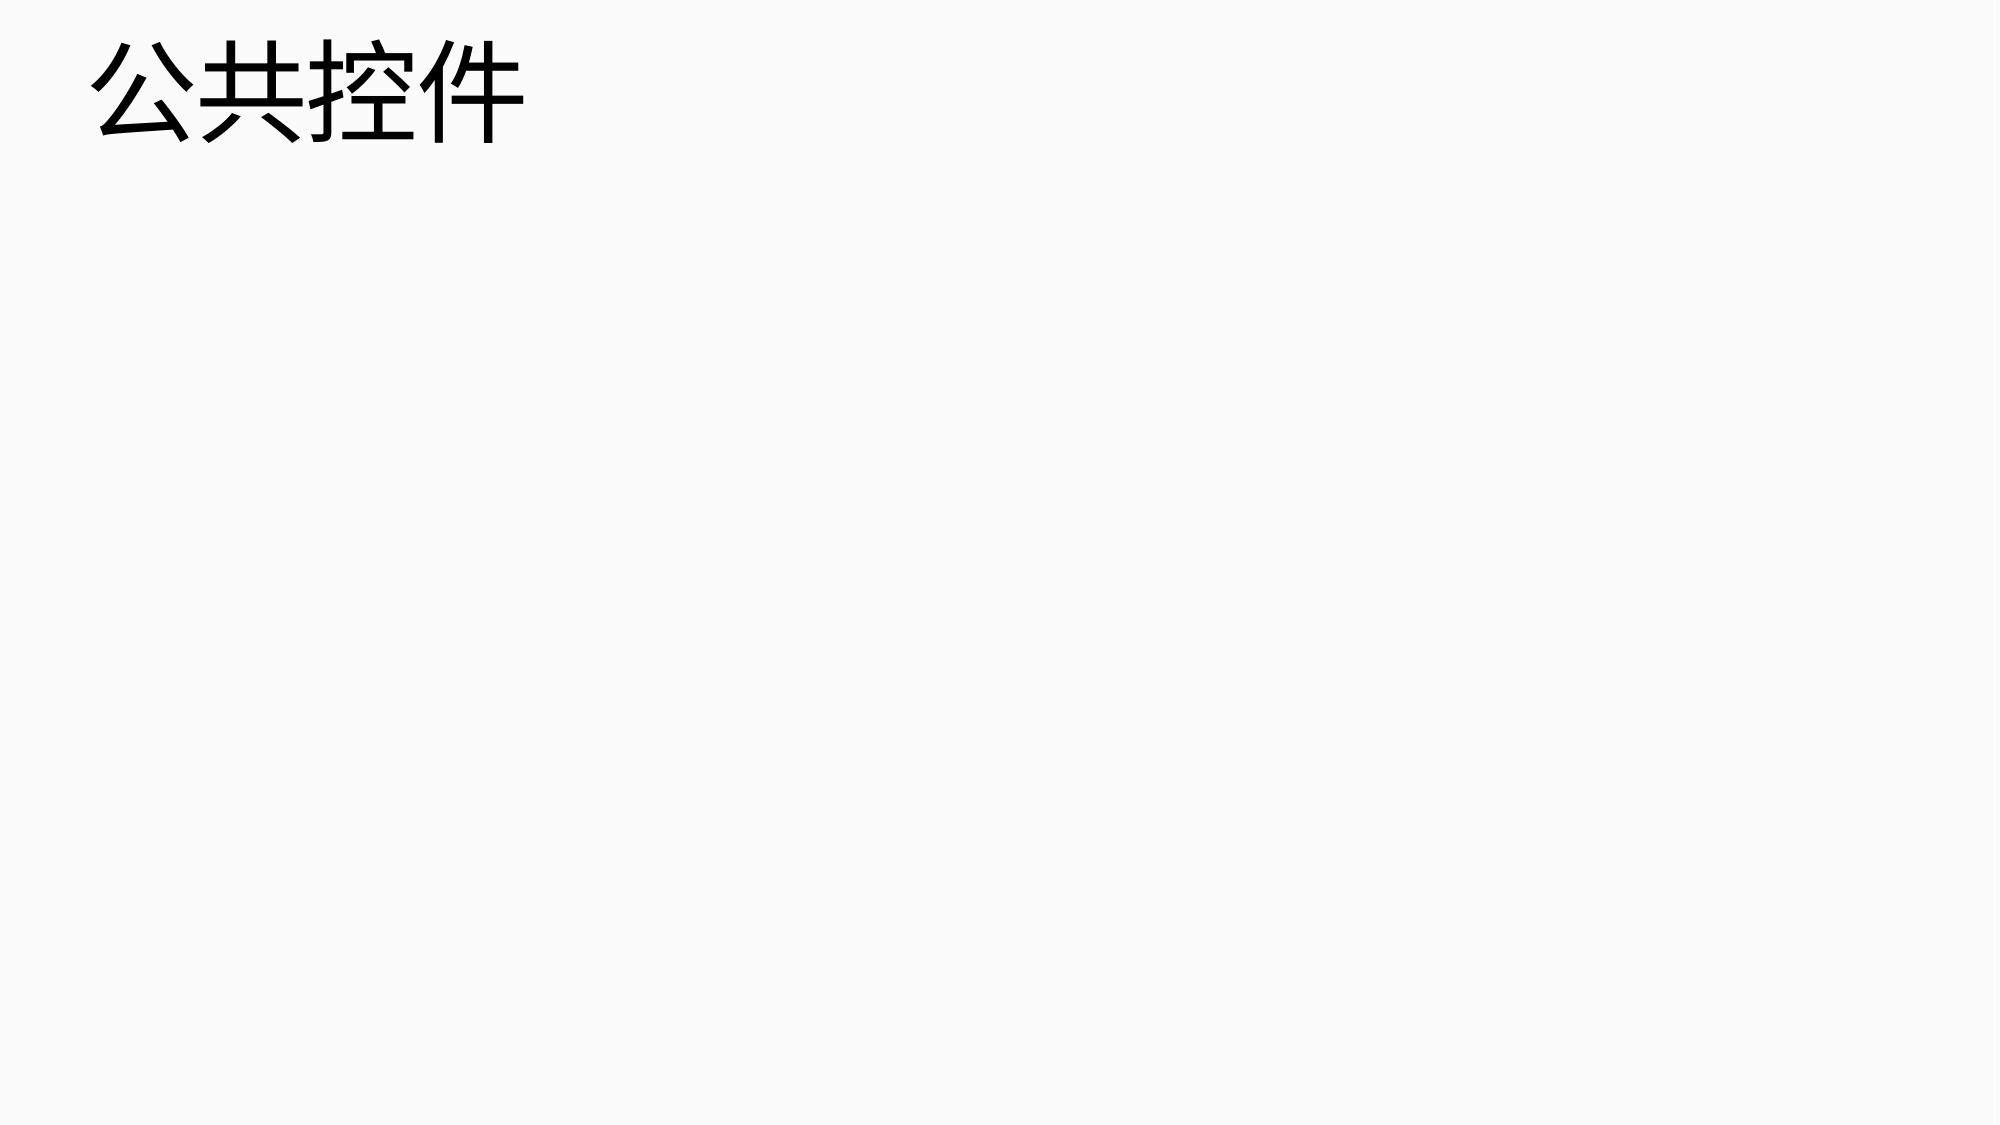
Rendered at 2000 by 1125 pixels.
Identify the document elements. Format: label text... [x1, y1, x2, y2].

title 公共控件 [85, 37, 1914, 161]
